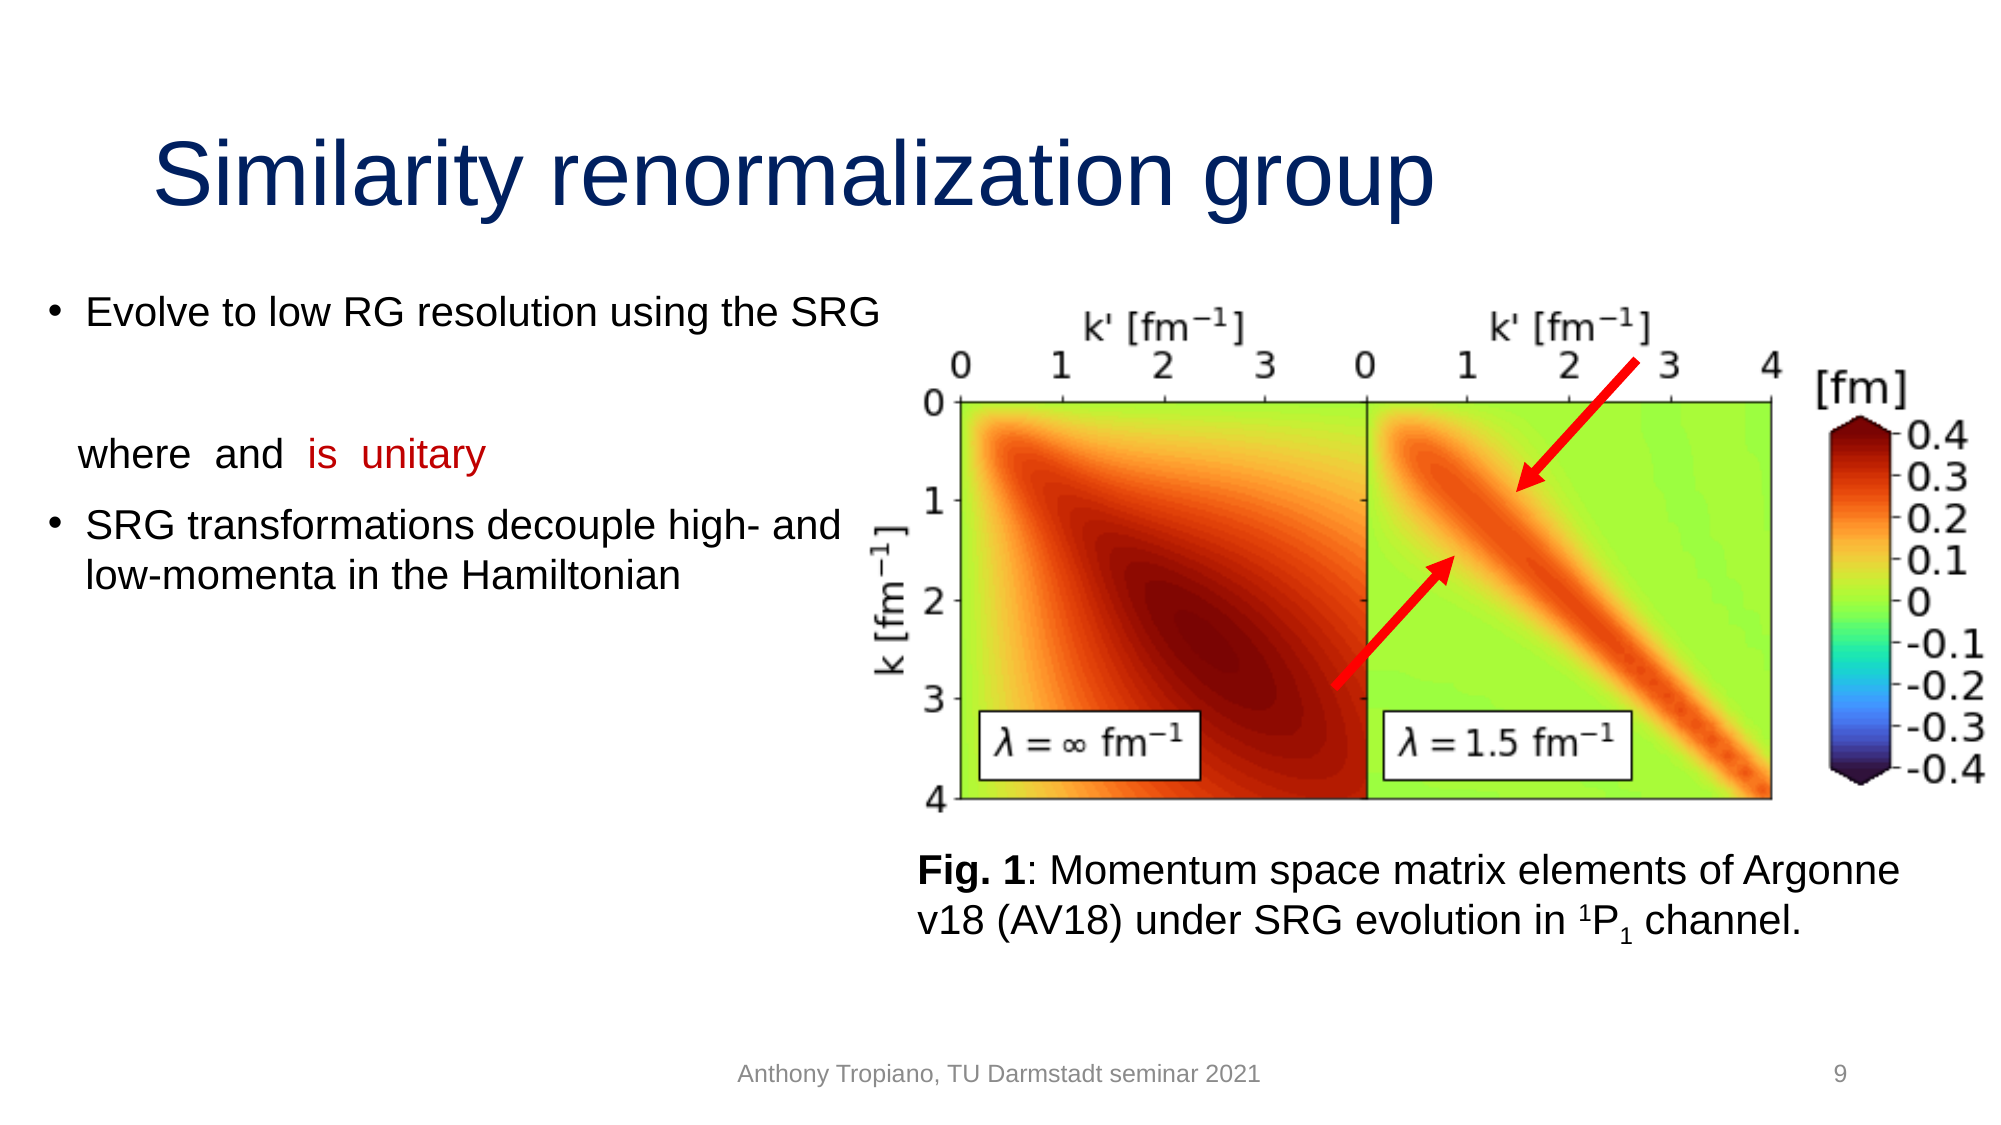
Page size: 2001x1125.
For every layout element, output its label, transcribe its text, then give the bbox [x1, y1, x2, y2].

text_box Fig. 1: Momentum space matrix elements of Argonne v18 (AV18) under SRG evolution in 1P1 channel. [902, 836, 1952, 957]
title Similarity renormalization group [137, 59, 1863, 278]
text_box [1333, 555, 1455, 689]
picture [854, 289, 2000, 836]
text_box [1515, 359, 1637, 493]
footer Anthony Tropiano, TU Darmstadt seminar 2021 [662, 1042, 1338, 1103]
slide_number 9 [1412, 1042, 1863, 1103]
